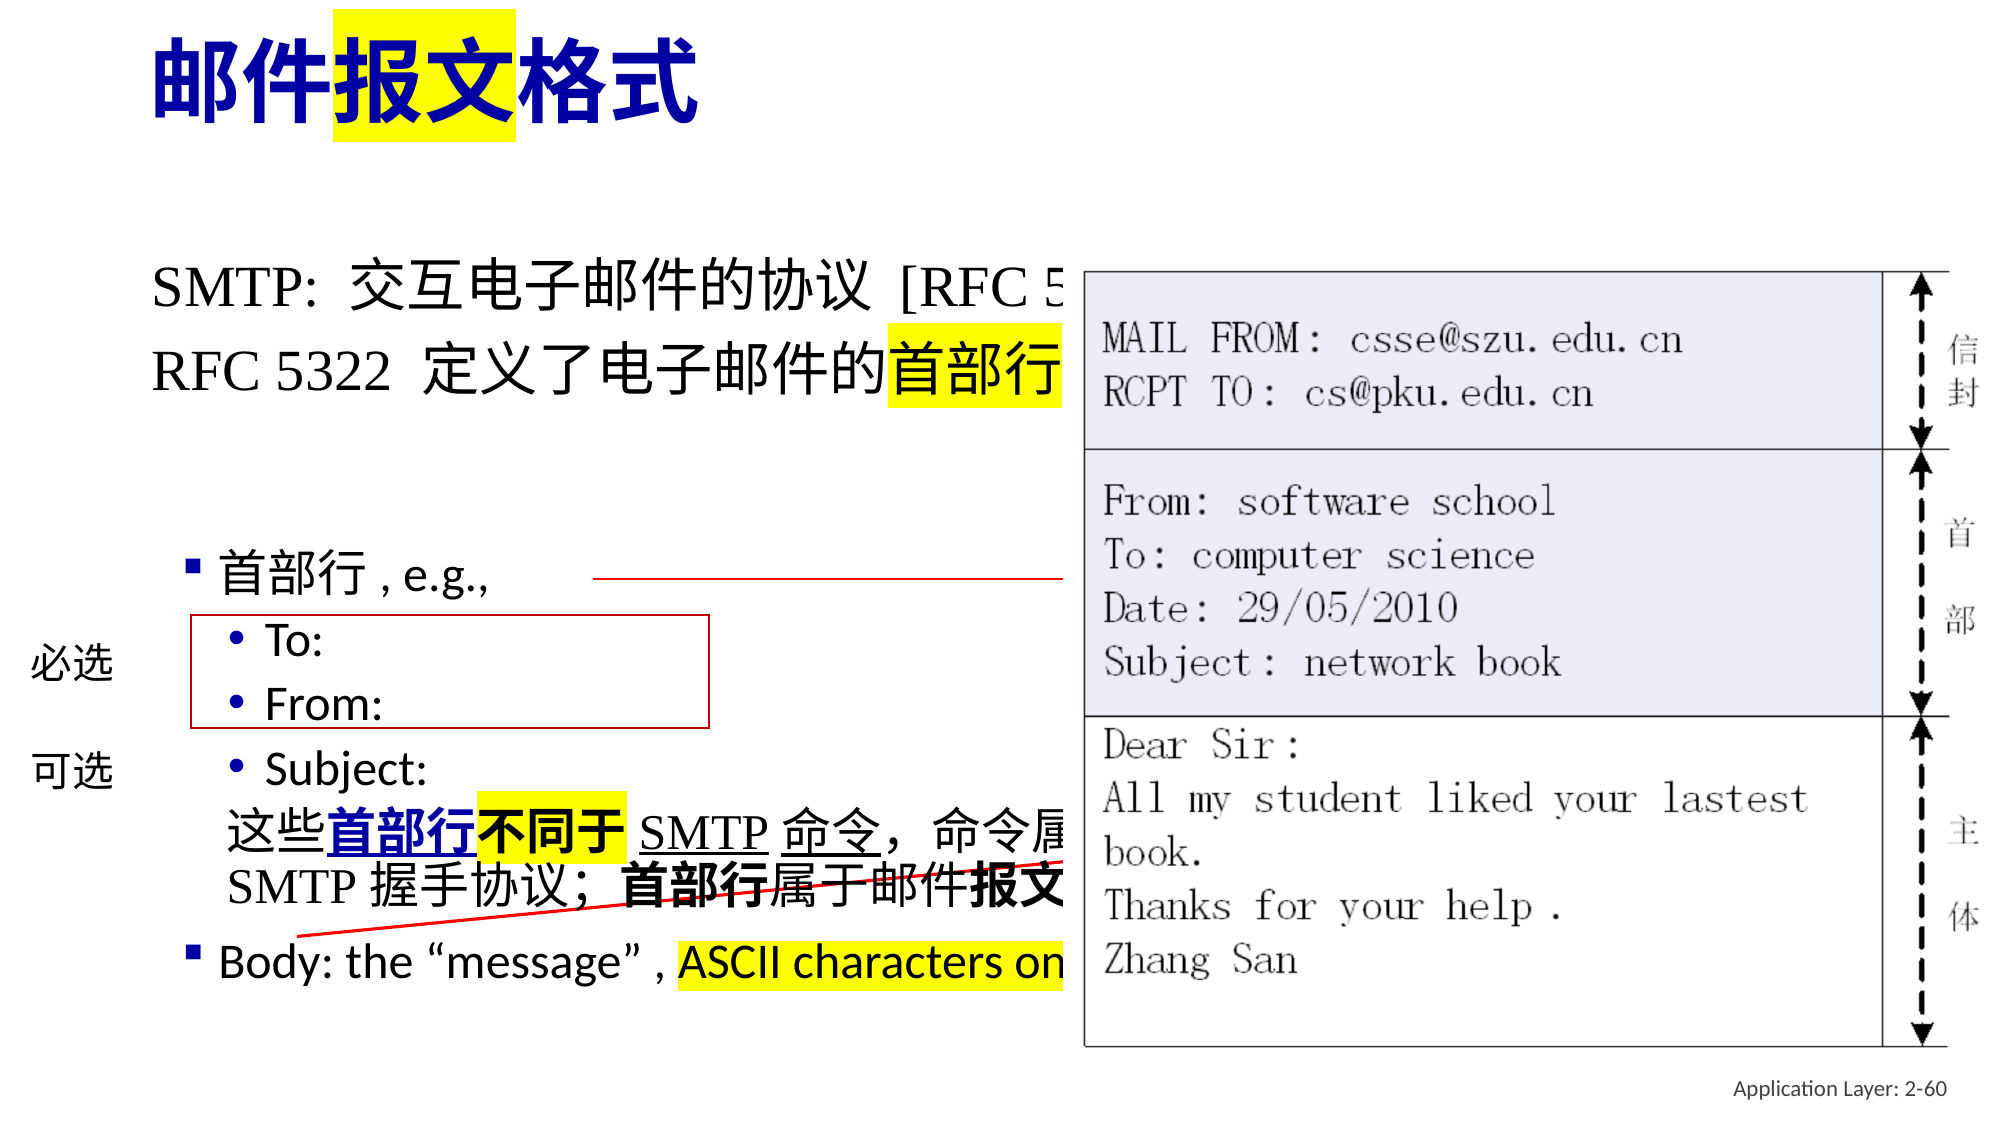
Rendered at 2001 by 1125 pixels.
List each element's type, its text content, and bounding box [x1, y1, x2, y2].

text_box 首部行, e.g., To: From: Subject: 这些首部行不同于SMTP命令，命令属于SMTP握手协议；首部行属于邮件报文 Body: the “message” , ASCII characters only [145, 541, 1063, 1039]
text_box SMTP: 交互电子邮件的协议 [RFC 5321] RFC 5322 定义了电子邮件的首部行和语义解释的格式 [134, 249, 1063, 554]
text_box 必选 [16, 629, 153, 694]
text_box 可选 [16, 737, 153, 802]
slide_number Application Layer: 2-60 [1512, 1062, 1963, 1117]
picture [1063, 243, 1993, 1062]
text_box [190, 614, 710, 729]
title 邮件报文格式 [134, 12, 1860, 160]
